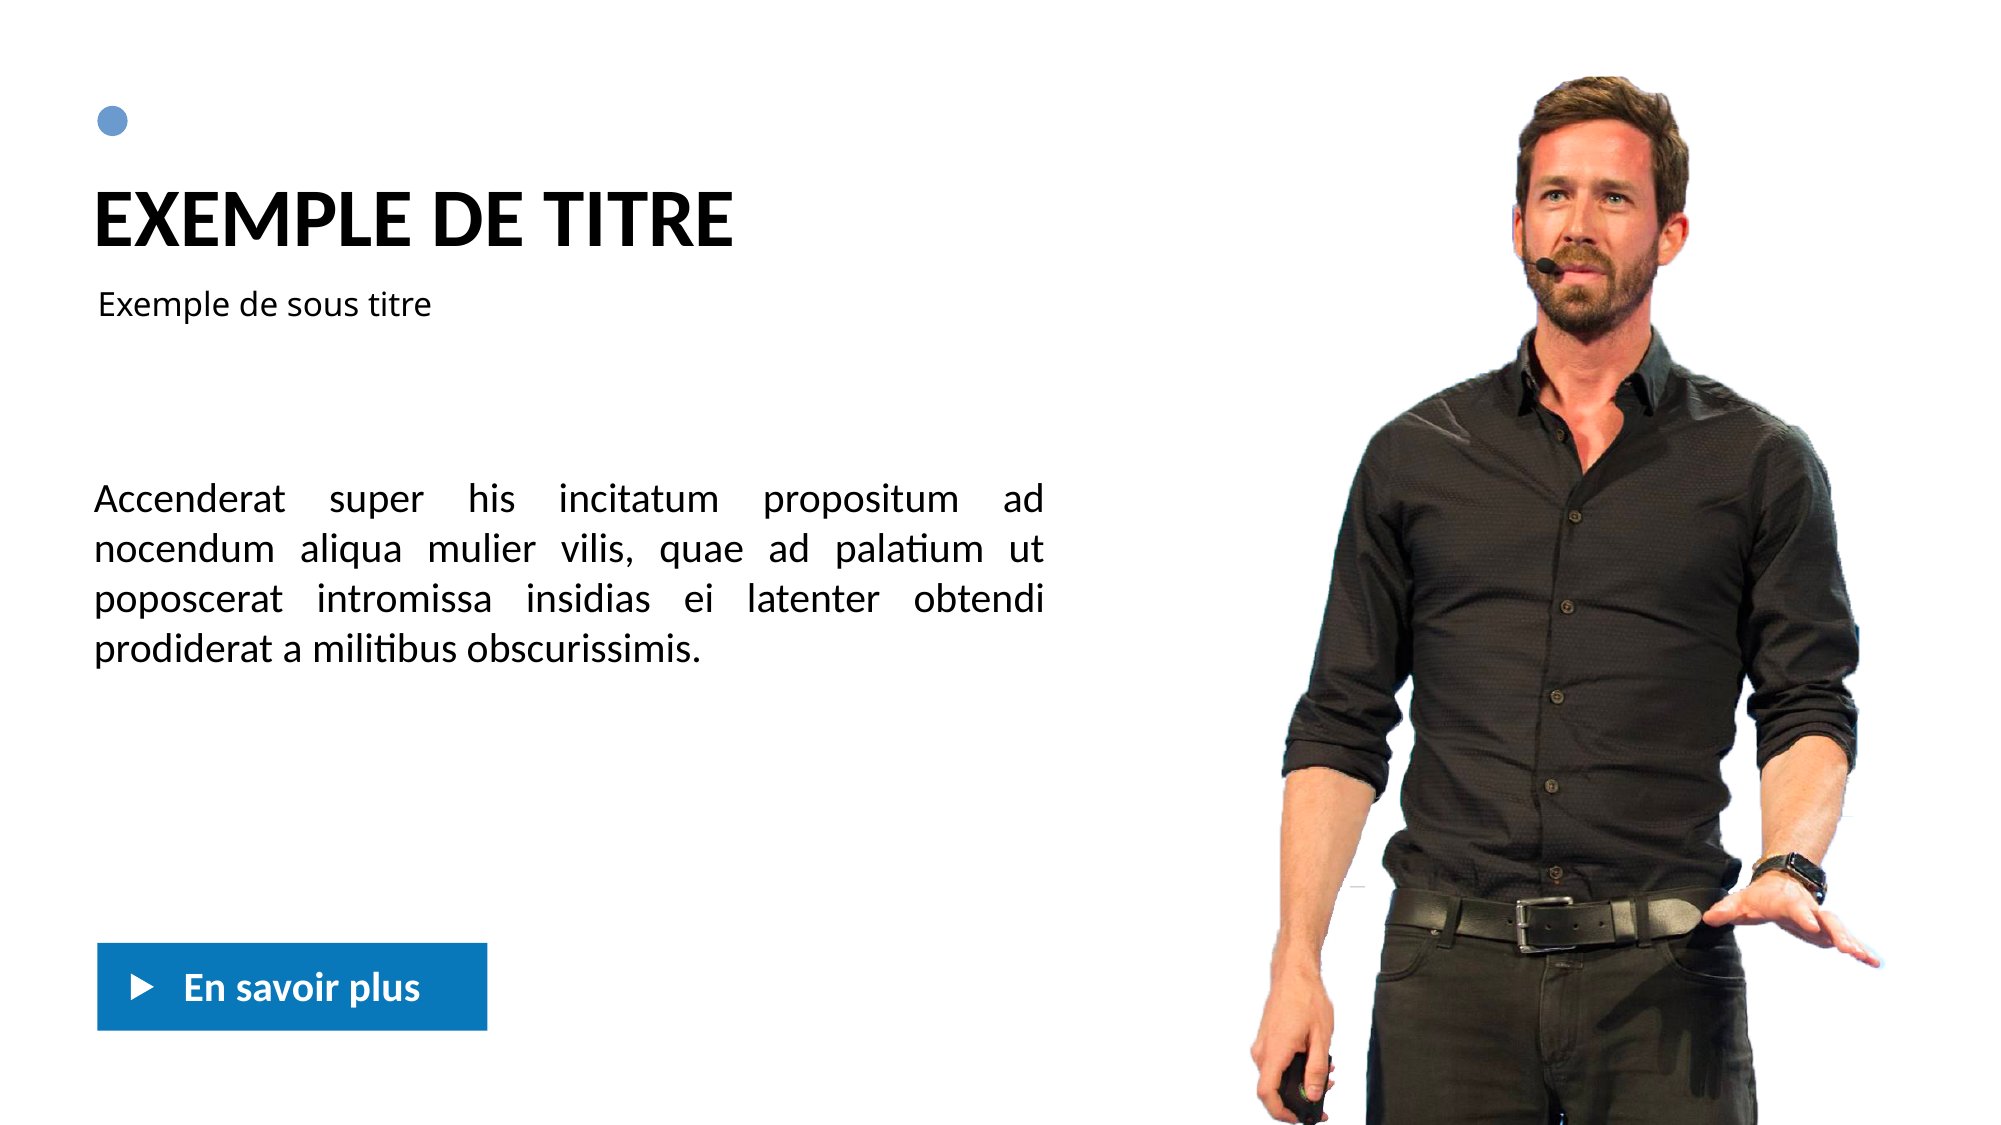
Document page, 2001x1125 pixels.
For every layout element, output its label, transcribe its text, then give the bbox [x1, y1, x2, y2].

text_box Exemple de sous titre [82, 275, 688, 331]
text_box En savoir plus [168, 952, 467, 1018]
text_box Accenderat super his incitatum propositum ad nocendum aliqua mulier vilis, quae ad palatium ut poposcerat intromissa insidias ei latenter obtendi prodiderat a militibus obscurissimis. [78, 463, 1061, 678]
text_box EXEMPLE DE TITRE [79, 155, 1029, 271]
text_box [96, 104, 129, 138]
text_box [96, 942, 488, 1032]
text_box [129, 971, 156, 1003]
picture [1214, 39, 1921, 1125]
